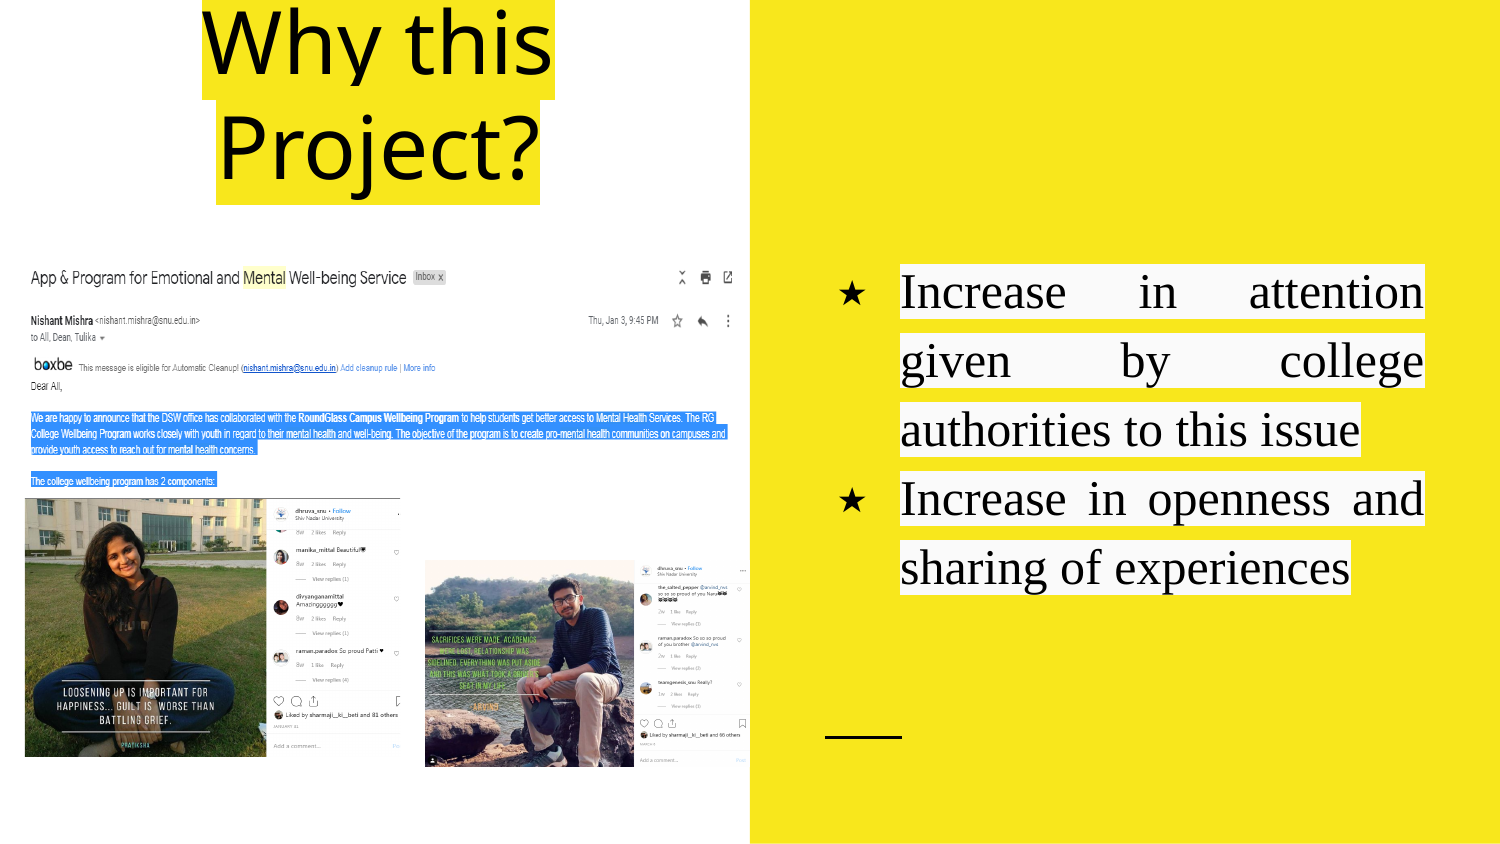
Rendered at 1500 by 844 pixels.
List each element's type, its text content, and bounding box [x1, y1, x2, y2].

picture [24, 258, 732, 757]
picture [425, 560, 751, 767]
title Why this Project? [46, 69, 711, 213]
list Increase in attention given by college authorities to this issue Increase in openness and sharing of experiences [810, 118, 1440, 725]
